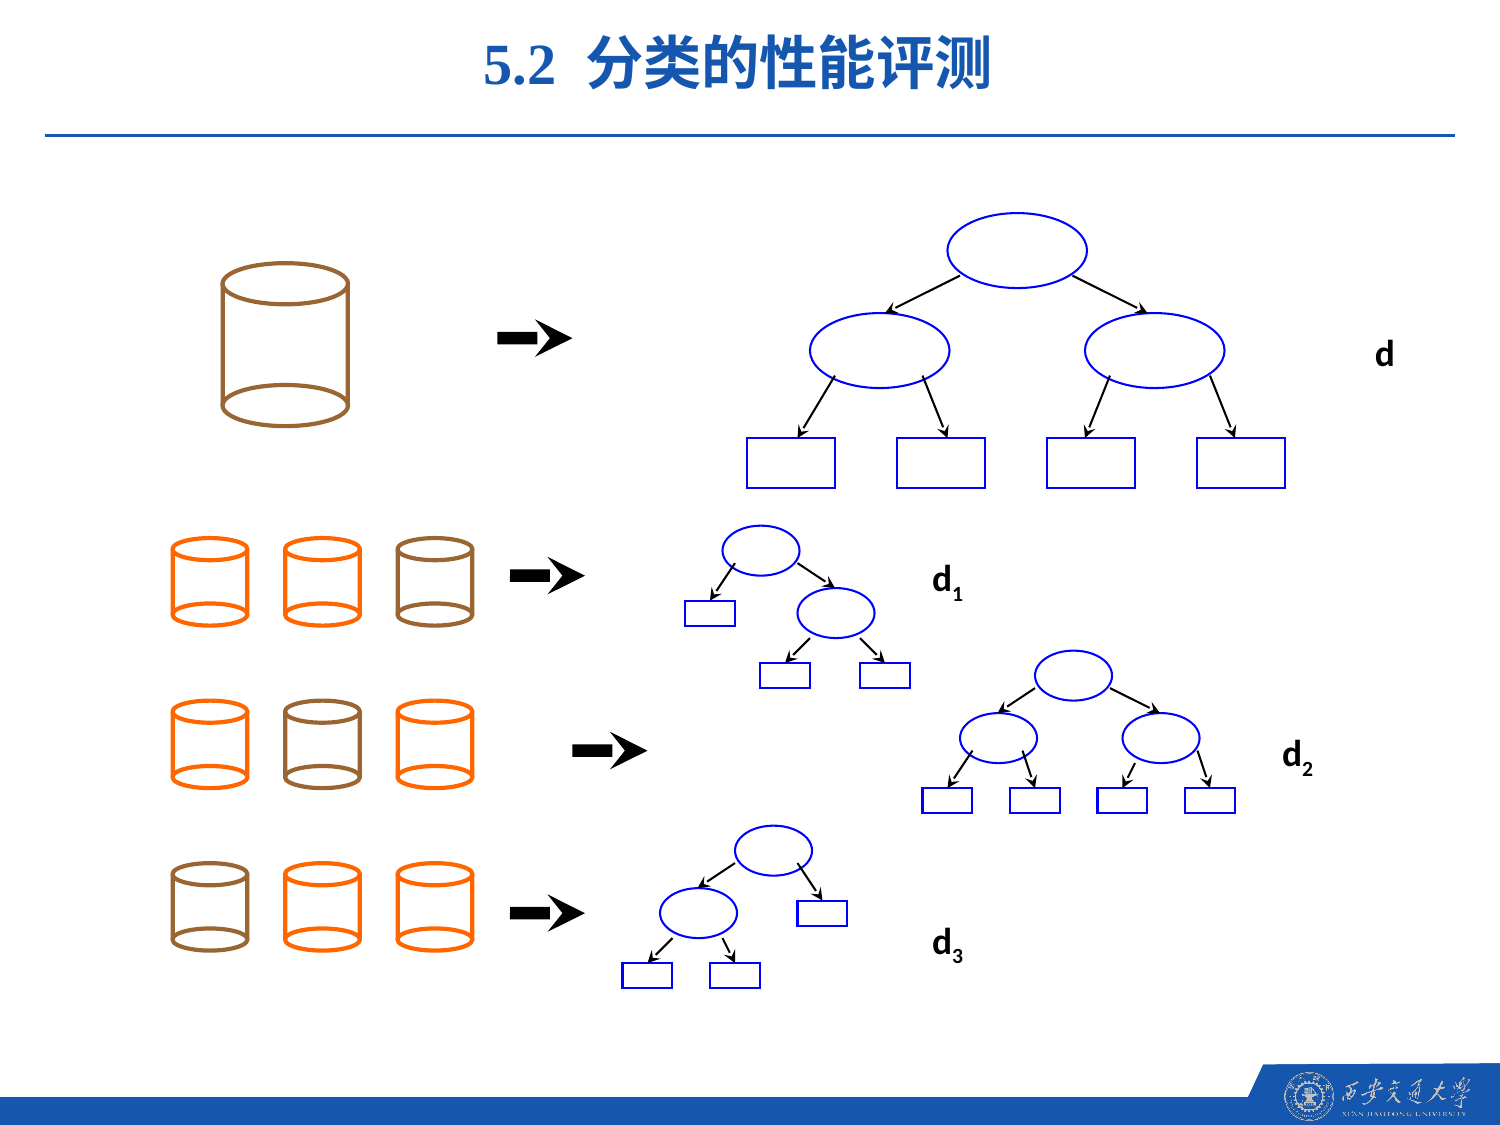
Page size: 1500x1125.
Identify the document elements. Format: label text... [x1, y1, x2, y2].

text_box [947, 213, 1088, 289]
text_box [284, 700, 361, 789]
text_box [635, 744, 648, 757]
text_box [397, 700, 473, 789]
text_box [1083, 424, 1096, 439]
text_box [222, 262, 349, 427]
text_box [622, 963, 673, 989]
text_box [723, 949, 736, 964]
text_box [1146, 701, 1160, 714]
text_box d3 [916, 909, 979, 976]
text_box [1097, 788, 1148, 814]
text_box [1197, 438, 1285, 489]
text_box [797, 424, 810, 439]
text_box [722, 525, 800, 576]
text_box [172, 862, 248, 951]
text_box [684, 600, 735, 626]
text_box [710, 963, 760, 989]
text_box [572, 569, 586, 582]
text_box [1047, 438, 1135, 489]
text_box [647, 949, 661, 964]
text_box [885, 302, 899, 314]
text_box [784, 649, 799, 664]
text_box [1010, 788, 1060, 814]
text_box [937, 424, 949, 439]
text_box [810, 886, 823, 901]
text_box 5.2 分类的性能评测 [135, 19, 1341, 104]
text_box [747, 438, 835, 489]
text_box [860, 663, 910, 689]
text_box [1133, 302, 1148, 314]
text_box [697, 876, 712, 889]
text_box d2 [1266, 721, 1329, 788]
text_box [397, 862, 473, 951]
text_box [821, 576, 835, 589]
text_box [947, 774, 960, 789]
text_box [572, 906, 586, 920]
text_box [759, 663, 810, 689]
text_box [1035, 650, 1113, 701]
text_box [172, 537, 248, 626]
text_box [1200, 774, 1212, 789]
text_box [797, 900, 848, 926]
text_box [871, 649, 886, 664]
text_box [797, 588, 875, 639]
text_box d1 [916, 546, 979, 613]
text_box [1084, 313, 1225, 389]
text_box d [1359, 321, 1411, 382]
text_box [960, 713, 1038, 764]
text_box [709, 586, 723, 601]
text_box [284, 862, 361, 951]
text_box [897, 438, 985, 489]
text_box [172, 700, 248, 789]
text_box [1122, 713, 1200, 764]
text_box [660, 888, 738, 939]
text_box [922, 788, 973, 814]
text_box [735, 825, 813, 876]
text_box [1025, 774, 1037, 789]
text_box [809, 313, 950, 389]
text_box [1185, 788, 1235, 814]
text_box [1224, 424, 1237, 439]
text_box [1122, 774, 1134, 789]
text_box [560, 331, 573, 345]
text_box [397, 537, 473, 626]
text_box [284, 537, 361, 626]
text_box [997, 701, 1012, 714]
